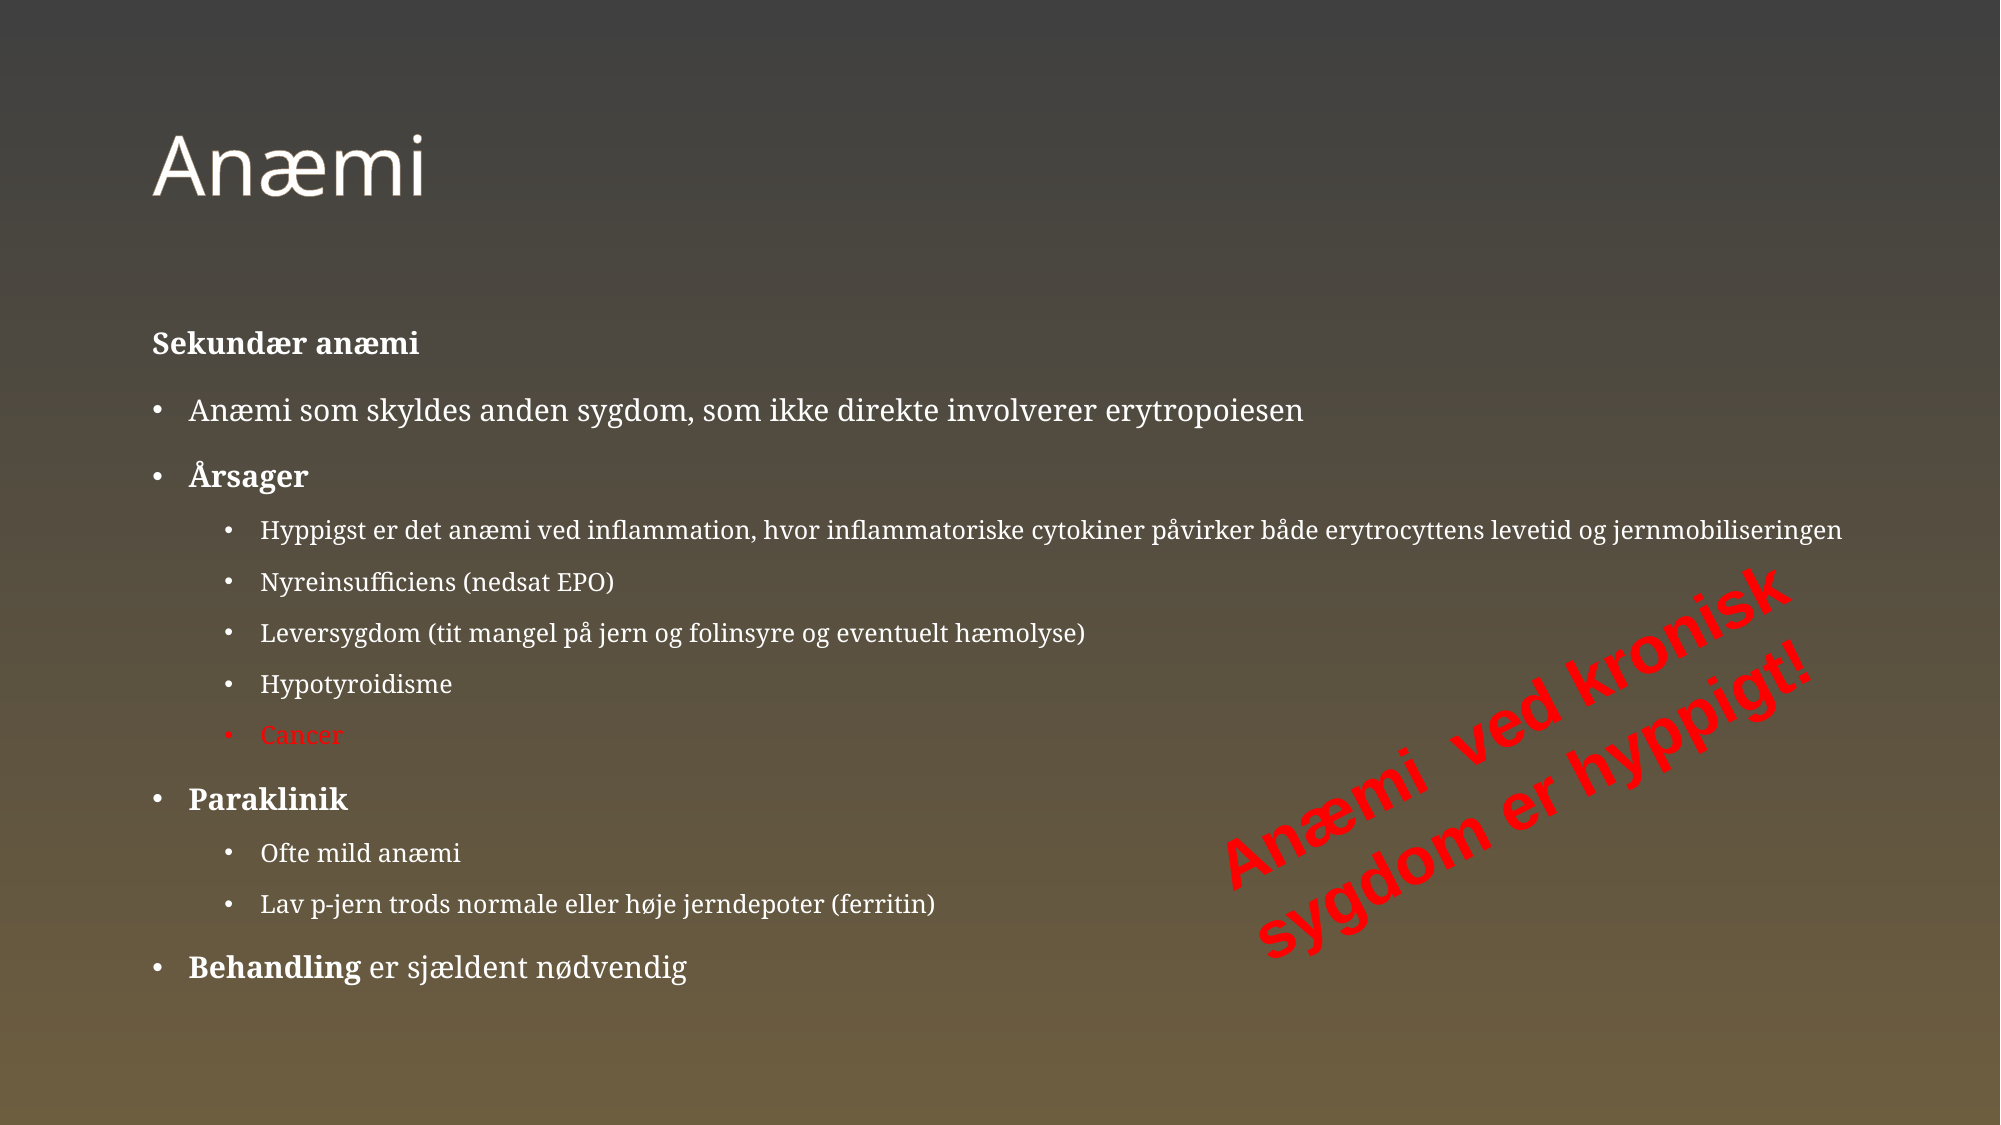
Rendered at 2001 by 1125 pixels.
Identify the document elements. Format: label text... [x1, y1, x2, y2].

list Sekundær anæmi Anæmi som skyldes anden sygdom, som ikke direkte involverer erytropoiesen Årsager Hyppigst er det anæmi ved inflammation, hvor inflammatoriske cytokiner påvirker både erytrocyttens levetid og jernmobiliseringen Nyreinsufficiens (nedsat EPO) Leversygdom (tit mangel på jern og folinsyre og eventuelt hæmolyse) Hypotyroidisme Cancer Paraklinik Ofte mild anæmi Lav p-jern trods normale eller høje jerndepoter (ferritin) Behandling er sjældent nødvendig [137, 299, 1863, 1014]
text_box Anæmi ved kronisk sygdom er hyppigt! [1184, 469, 1963, 989]
title Anæmi [137, 59, 1863, 278]
